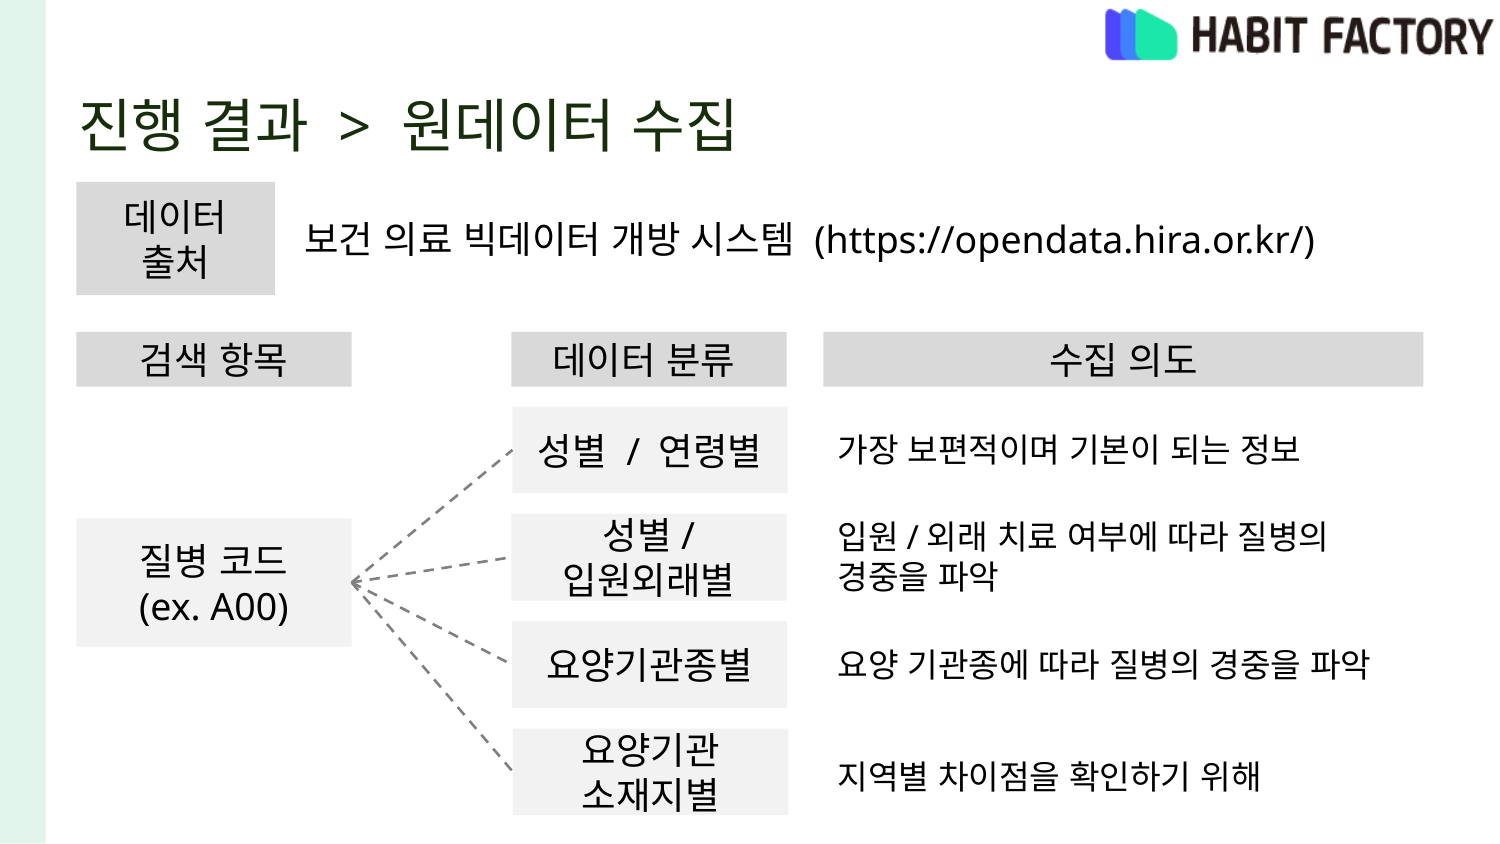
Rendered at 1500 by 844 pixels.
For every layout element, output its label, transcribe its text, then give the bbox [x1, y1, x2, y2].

text_box 성별 / 연령별 [510, 404, 790, 495]
text_box 가장 보편적이며 기본이 되는 정보 [821, 405, 1425, 494]
text_box 수집 의도 [821, 330, 1425, 389]
title 진행 결과 > 원데이터 수집 [63, 68, 1259, 181]
text_box 데이터 분류 [509, 330, 789, 389]
picture [1098, 0, 1500, 69]
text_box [351, 449, 513, 558]
text_box 요양기관종별 [518, 619, 789, 710]
text_box 지역별 차이점을 확인하기 위해 [821, 731, 1425, 821]
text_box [351, 582, 514, 773]
text_box 요양 기관종에 따라 질병의 경중을 파악 [821, 619, 1425, 708]
text_box 성별/ 입원외래별 [516, 512, 789, 603]
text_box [351, 557, 512, 580]
text_box 보건 의료 빅데이터 개방 시스템 (https://opendata.hira.or.kr/) [288, 180, 1425, 297]
text_box 검색 항목 [74, 330, 354, 389]
text_box 데이터 출처 [74, 180, 277, 297]
text_box 질병 코드 (ex. A00) [74, 516, 346, 649]
text_box 요양기관 소재지별 [511, 726, 790, 817]
text_box 입원/외래 치료 여부에 따라 질병의 경중을 파악 [821, 512, 1425, 601]
